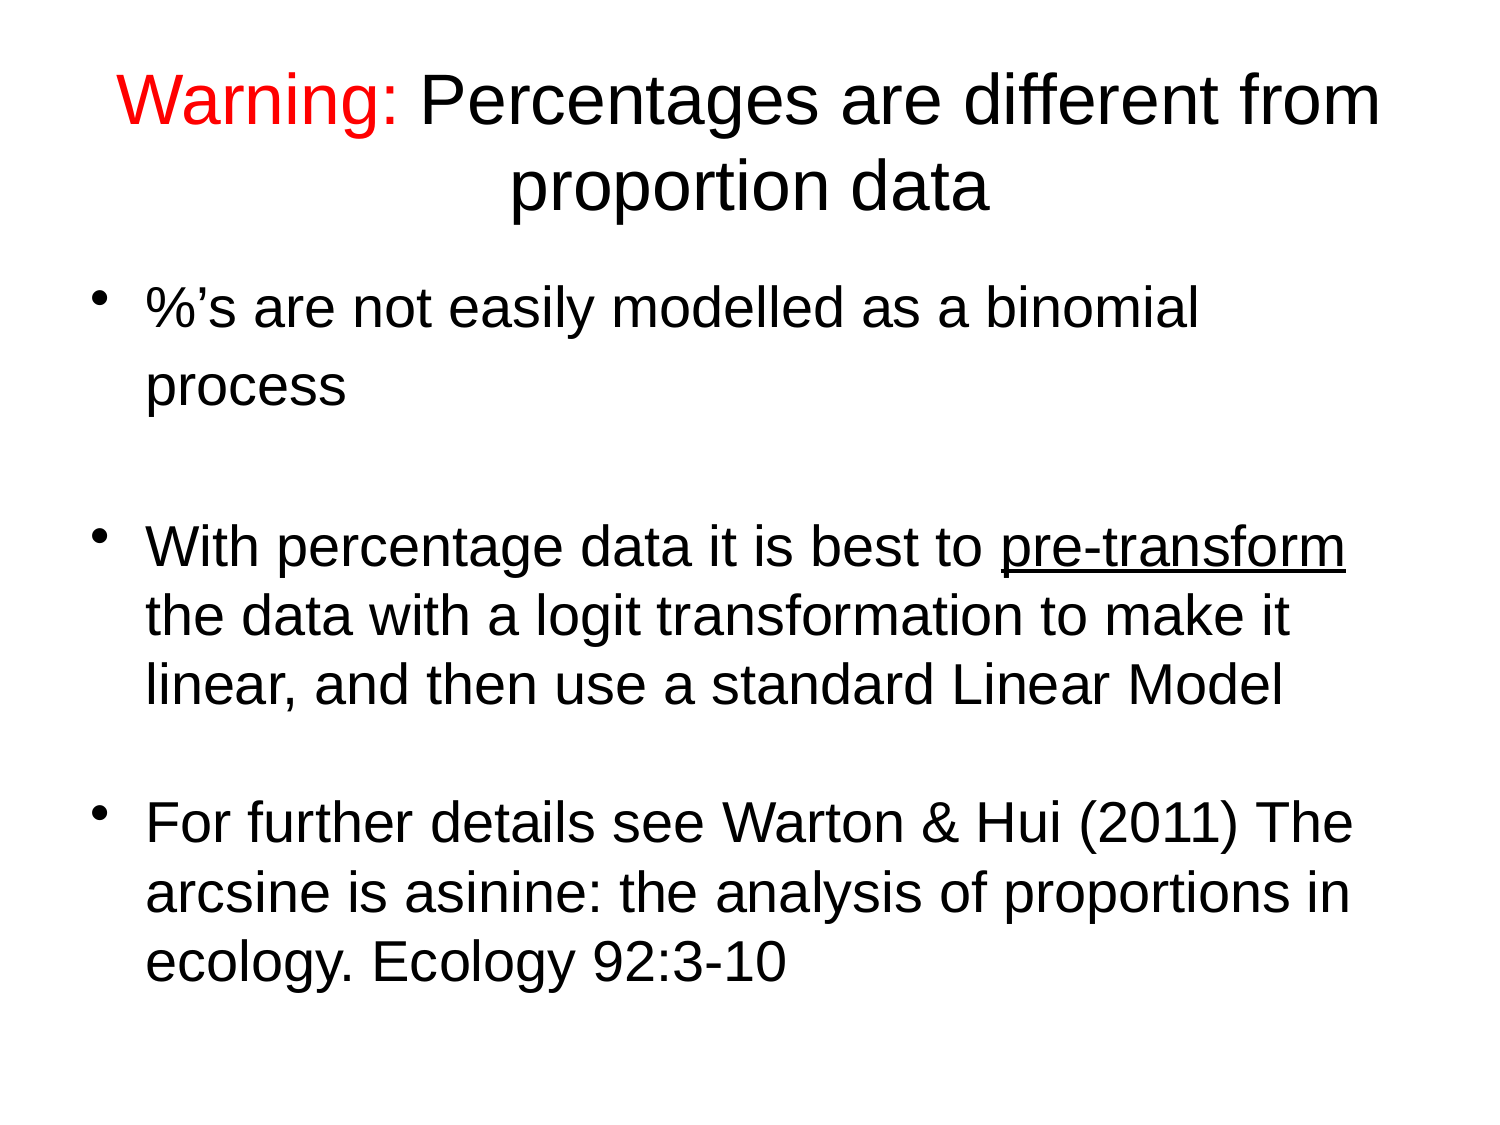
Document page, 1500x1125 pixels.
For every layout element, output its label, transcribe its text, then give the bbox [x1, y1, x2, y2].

title Warning: Percentages are different from proportion data [75, 45, 1425, 233]
list %’s are not easily modelled as a binomial process With percentage data it is best to pre-transform the data with a logit transformation to make it linear, and then use a standard Linear Model For further details see Warton & Hui (2011) The arcsine is asinine: the analysis of proportions in ecology. Ecology 92:3-10 [75, 262, 1425, 1005]
